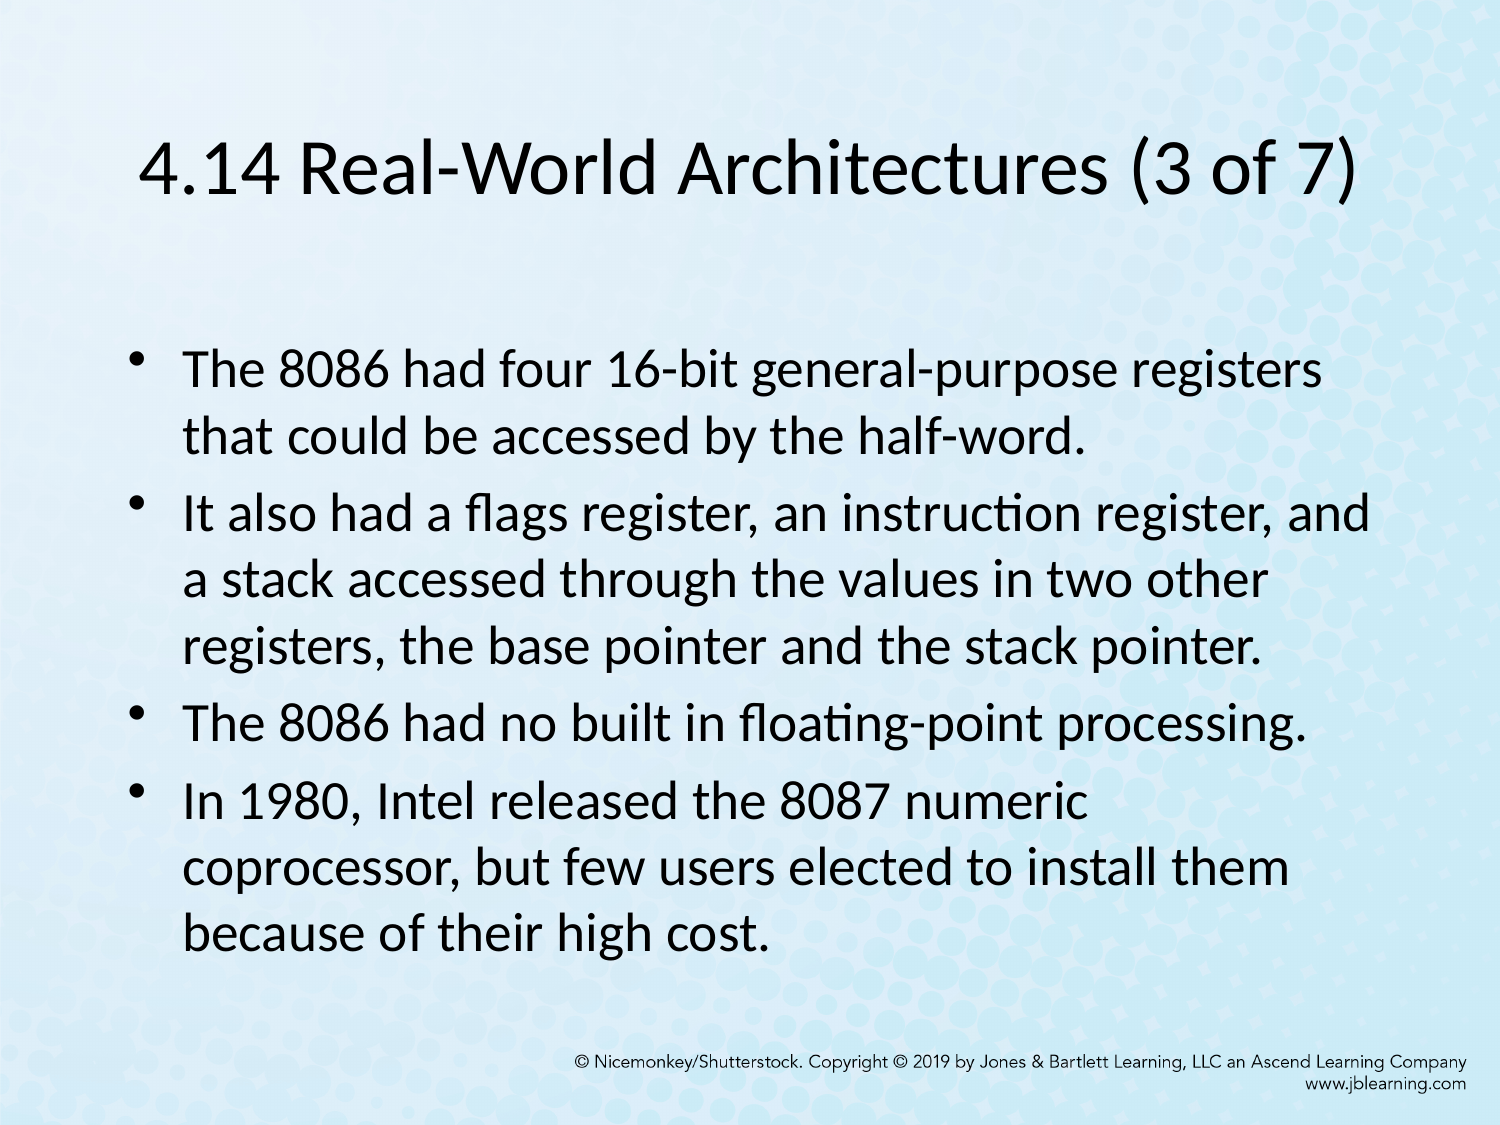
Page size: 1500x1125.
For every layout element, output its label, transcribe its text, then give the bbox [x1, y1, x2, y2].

title 4.14 Real-World Architectures (3 of 7) [112, 62, 1388, 263]
picture [0, 0, 1500, 1125]
list The 8086 had four 16-bit general-purpose registers that could be accessed by the half-word. It also had a flags register, an instruction register, and a stack accessed through the values in two other registers, the base pointer and the stack pointer. The 8086 had no built in floating-point processing. In 1980, Intel released the 8087 numeric coprocessor, but few users elected to install them because of their high cost. [112, 324, 1388, 1000]
